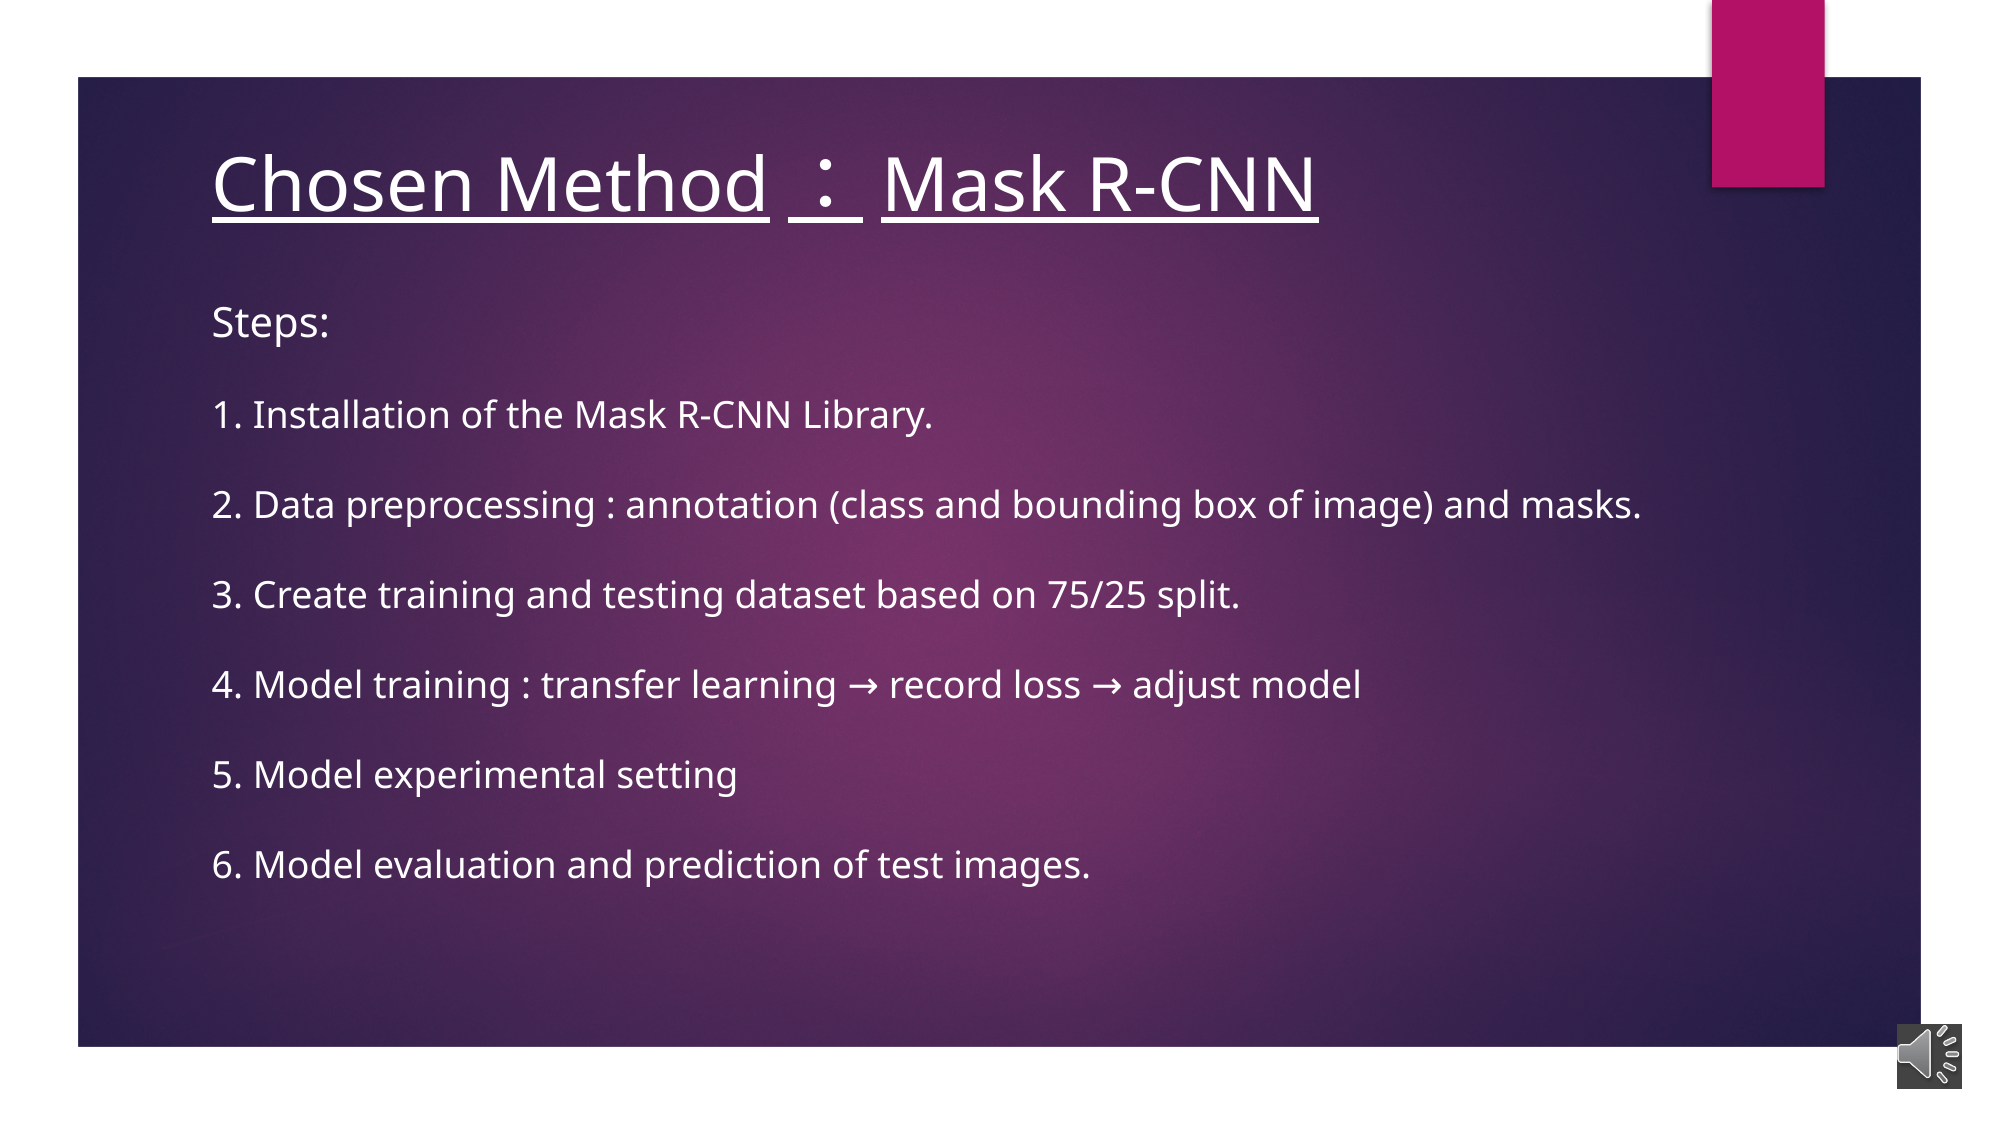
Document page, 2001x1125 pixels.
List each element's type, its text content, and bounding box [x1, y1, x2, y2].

text_box Chosen Method：Mask R-CNN [196, 93, 1426, 269]
picture [1896, 1022, 1964, 1090]
text_box Steps: 1. Installation of the Mask R-CNN Library. 2. Data preprocessing : annotation (class and bounding box of image) and masks. 3. Create training and testing dataset based on 75/25 split. 4. Model training : transfer learning → record loss → adjust model 5. Model experimental setting 6. Model evaluation and prediction of test images. [196, 288, 1753, 894]
